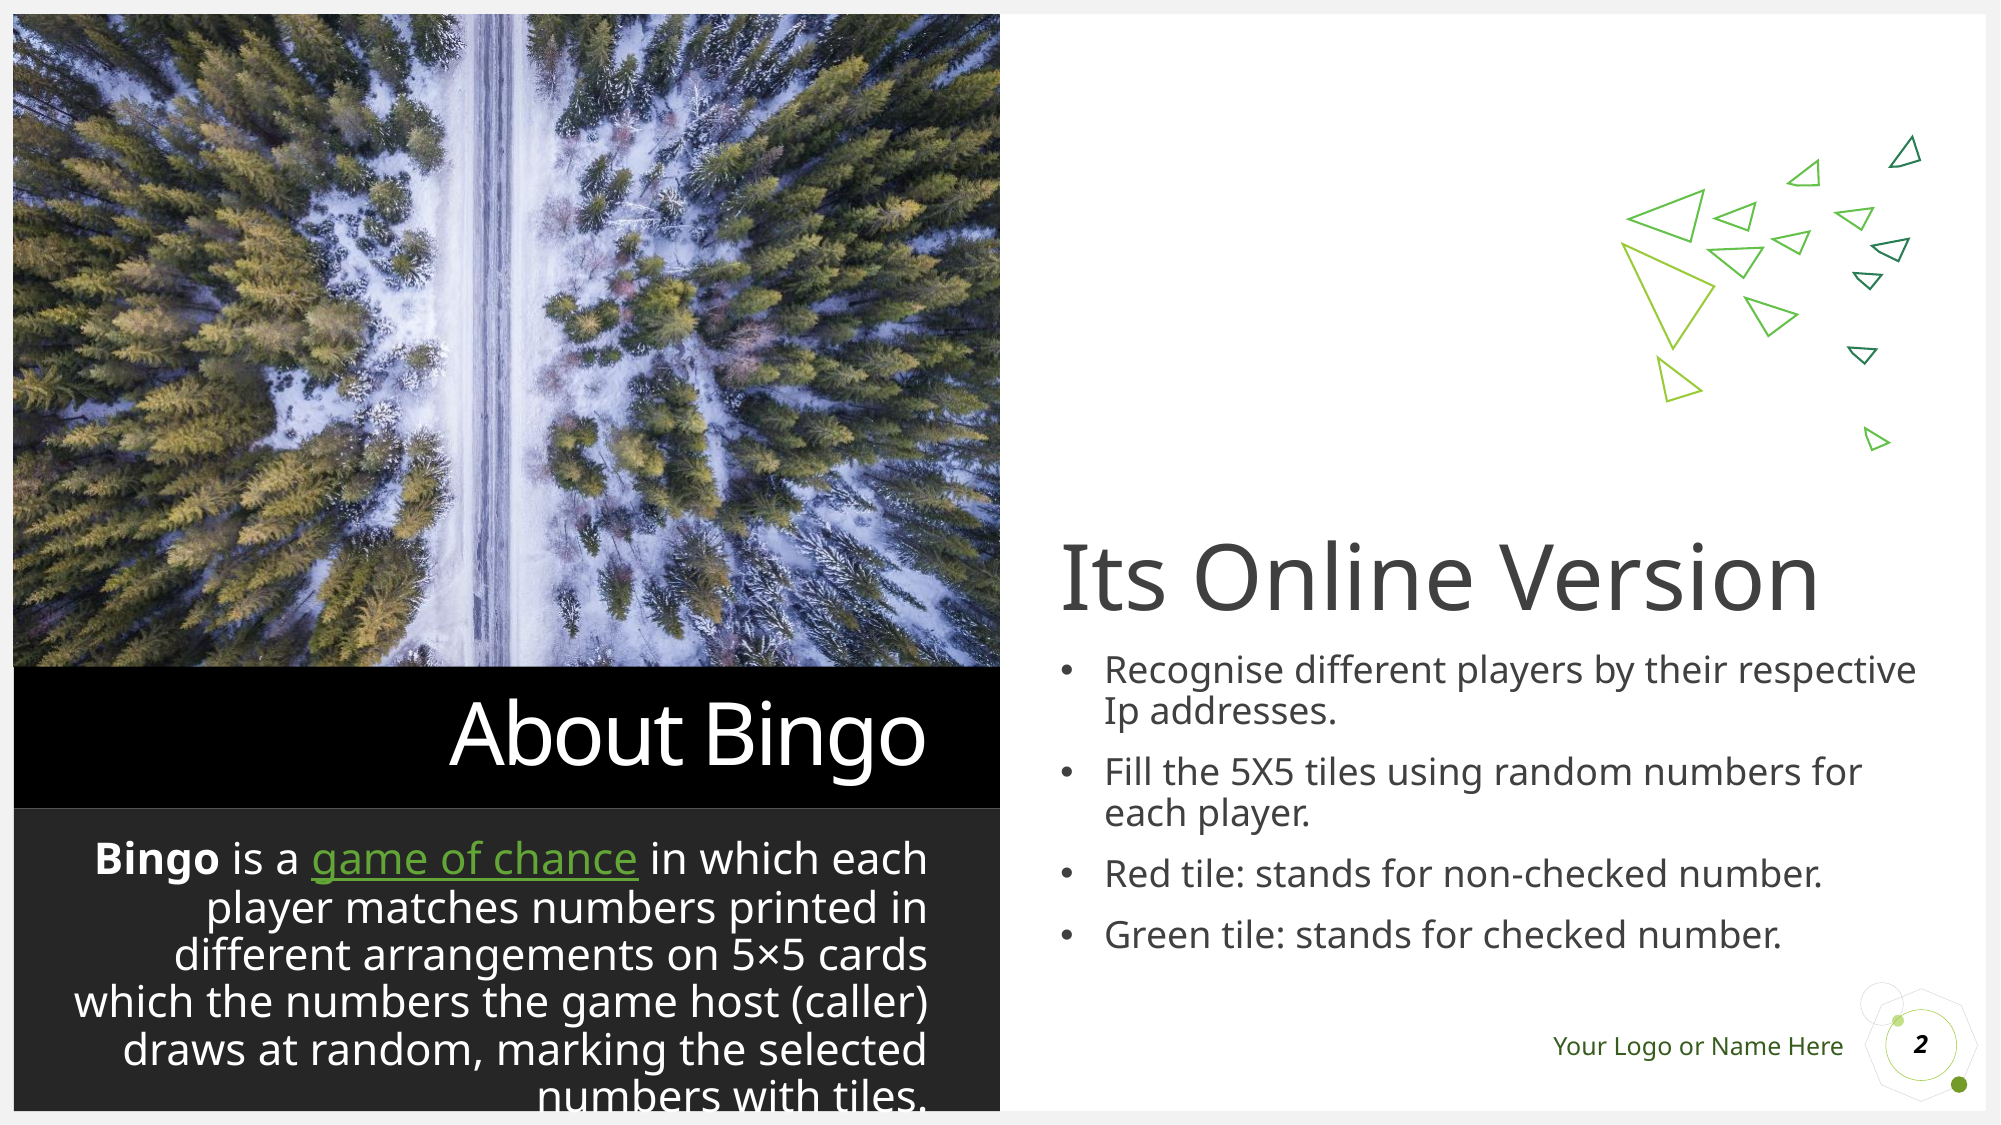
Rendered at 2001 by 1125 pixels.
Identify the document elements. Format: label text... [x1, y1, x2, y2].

list Its Online Version Recognise different players by their respective Ip addresses. Fill the 5X5 tiles using random numbers for each player. Red tile: stands for non-checked number. Green tile: stands for checked number. [1060, 188, 1932, 957]
picture [13, 14, 1000, 667]
subtitle Bingo is a game of chance in which each player matches numbers printed in different arrangements on 5×5 cards which the numbers the game host (caller) draws at random, marking the selected numbers with tiles. [13, 808, 1000, 1112]
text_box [1617, 136, 1922, 451]
slide_number 2 [1885, 1009, 1957, 1081]
title About Bingo [13, 667, 1000, 808]
